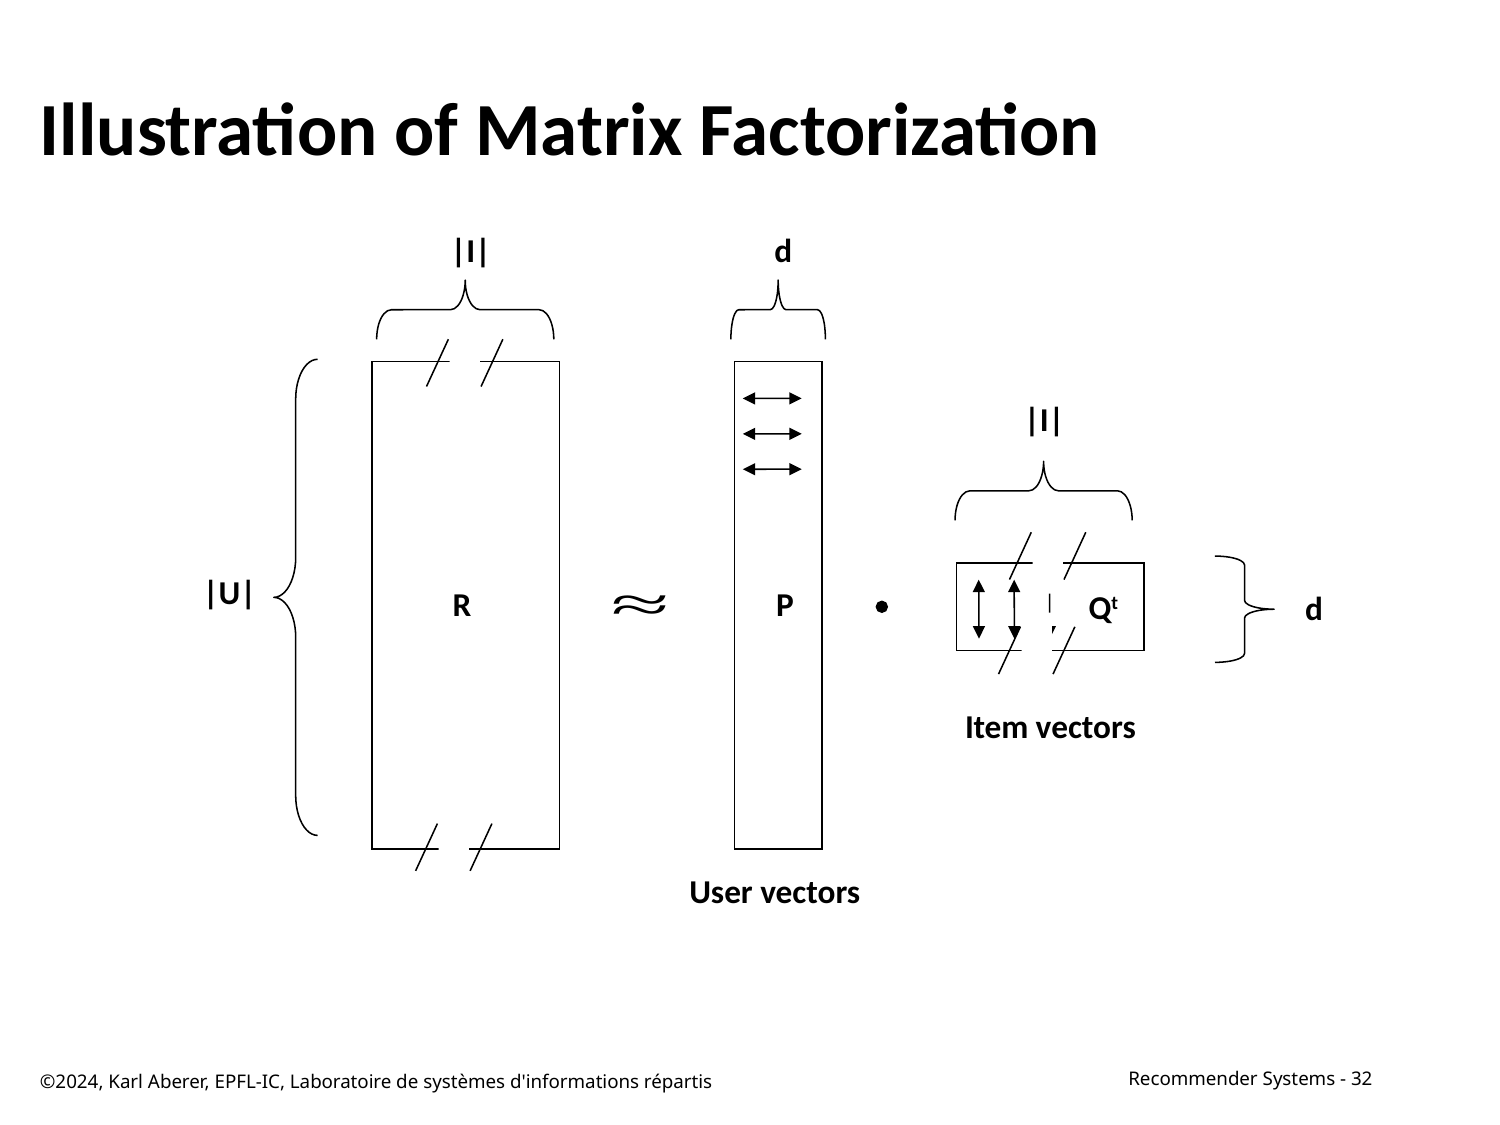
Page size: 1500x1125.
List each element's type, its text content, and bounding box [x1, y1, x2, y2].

text_box [742, 427, 802, 441]
text_box User vectors [674, 863, 876, 919]
text_box d [1290, 579, 1339, 635]
text_box [972, 579, 986, 639]
text_box [730, 280, 826, 340]
title Illustration of Matrix Factorization [24, 49, 1388, 201]
text_box [742, 392, 802, 405]
text_box |U| [187, 563, 272, 619]
text_box [742, 462, 802, 476]
text_box [1214, 556, 1275, 663]
text_box [273, 359, 318, 836]
text_box |I| [1008, 390, 1080, 446]
text_box [376, 280, 554, 340]
text_box [955, 461, 1133, 521]
text_box |I| [435, 221, 506, 277]
text_box [1015, 602, 1049, 610]
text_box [998, 612, 1076, 689]
text_box Qt [1073, 578, 1134, 634]
text_box R [437, 575, 487, 631]
text_box [734, 361, 822, 850]
text_box [371, 361, 560, 850]
text_box  [861, 577, 906, 633]
text_box [1079, 563, 1145, 651]
text_box [1050, 602, 1073, 611]
footer ©2024, Karl Aberer, EPFL-IC, Laboratoire de systèmes d'informations répartis [24, 1062, 988, 1101]
text_box P [760, 575, 809, 631]
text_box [1009, 517, 1086, 594]
text_box d [759, 221, 808, 277]
text_box [956, 563, 1014, 651]
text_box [415, 809, 493, 886]
text_box Item vectors [949, 697, 1152, 753]
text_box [426, 324, 504, 401]
